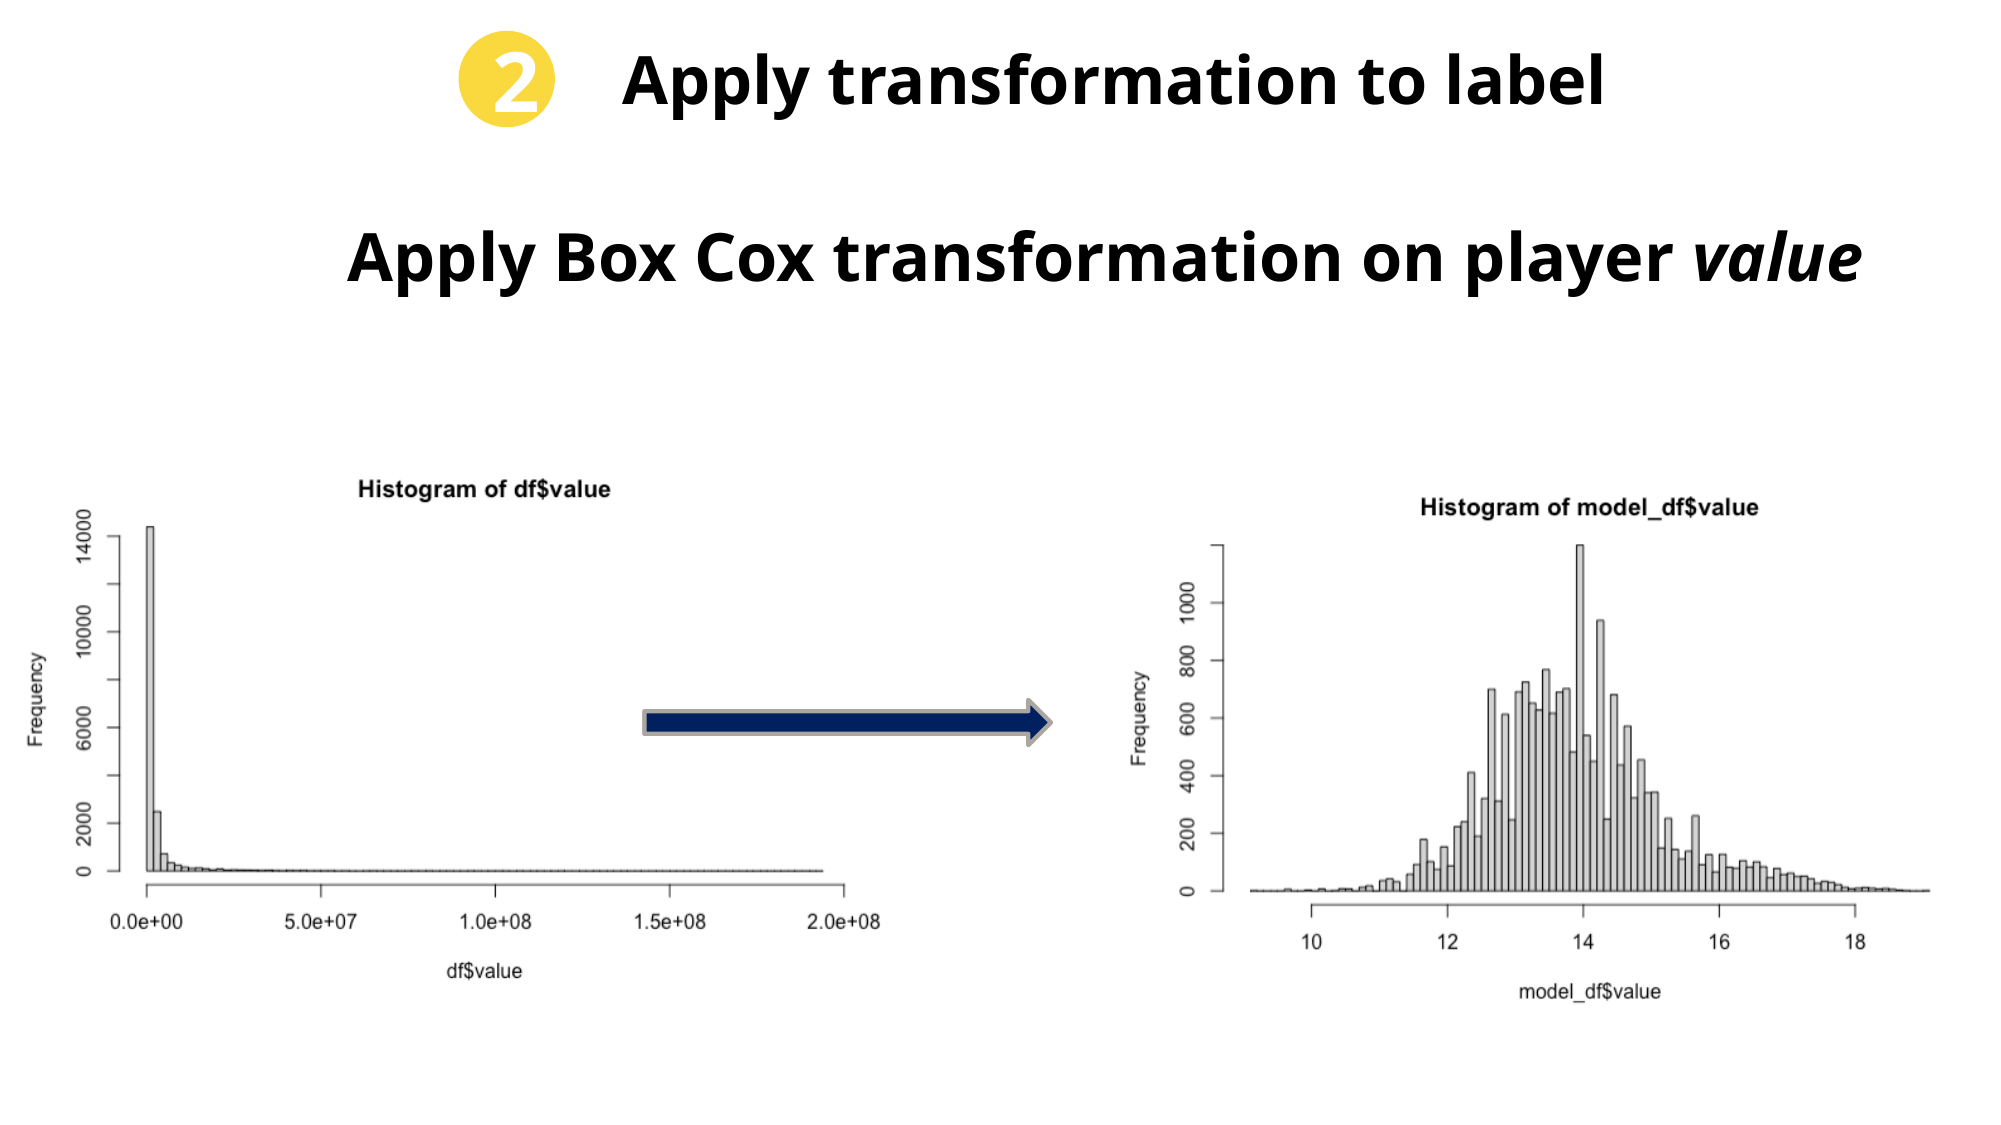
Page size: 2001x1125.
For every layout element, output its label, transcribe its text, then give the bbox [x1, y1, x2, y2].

picture [21, 467, 896, 987]
text_box 2 [458, 30, 555, 128]
text_box Apply Box Cox transformation on player value [333, 207, 2000, 302]
text_box Apply transformation to label [607, 30, 2000, 126]
text_box [900, 697, 1053, 747]
picture [1129, 485, 1970, 1005]
